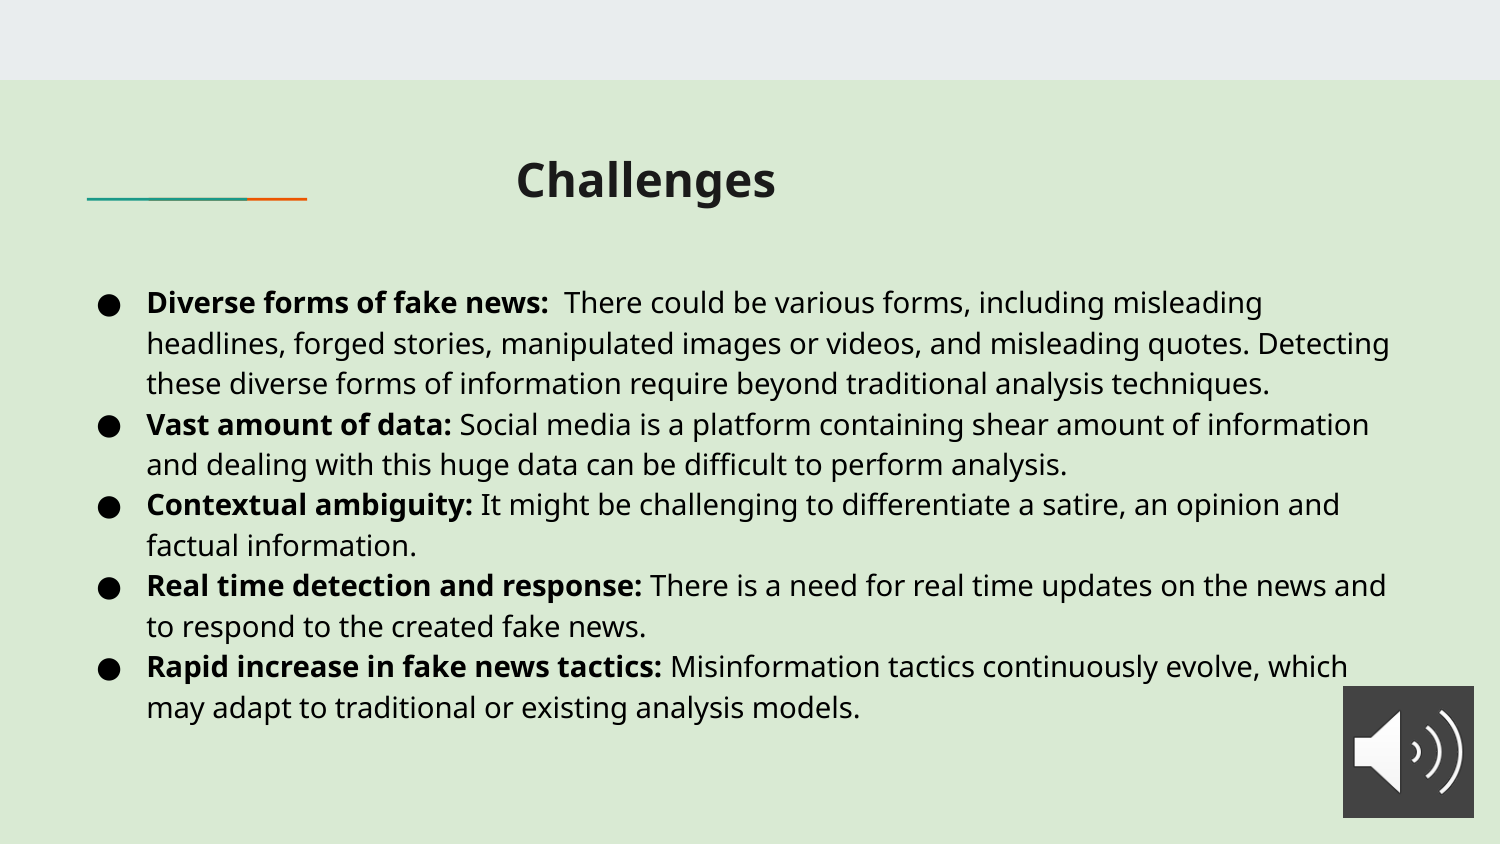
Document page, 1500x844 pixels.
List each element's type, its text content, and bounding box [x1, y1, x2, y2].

picture [1341, 685, 1476, 819]
title Challenges [500, 134, 888, 223]
list Diverse forms of fake news: There could be various forms, including misleading headlines, forged stories, manipulated images or videos, and misleading quotes. Detecting these diverse forms of information require beyond traditional analysis techniques. Vast amount of data: Social media is a platform containing shear amount of information and dealing with this huge data can be difficult to perform analysis. Contextual ambiguity: It might be challenging to differentiate a satire, an opinion and factual information. Real time detection and response: There is a need for real time updates on the news and to respond to the created fake news. Rapid increase in fake news tactics: Misinformation tactics continuously evolve, which may adapt to traditional or existing analysis models. [60, 264, 1424, 779]
